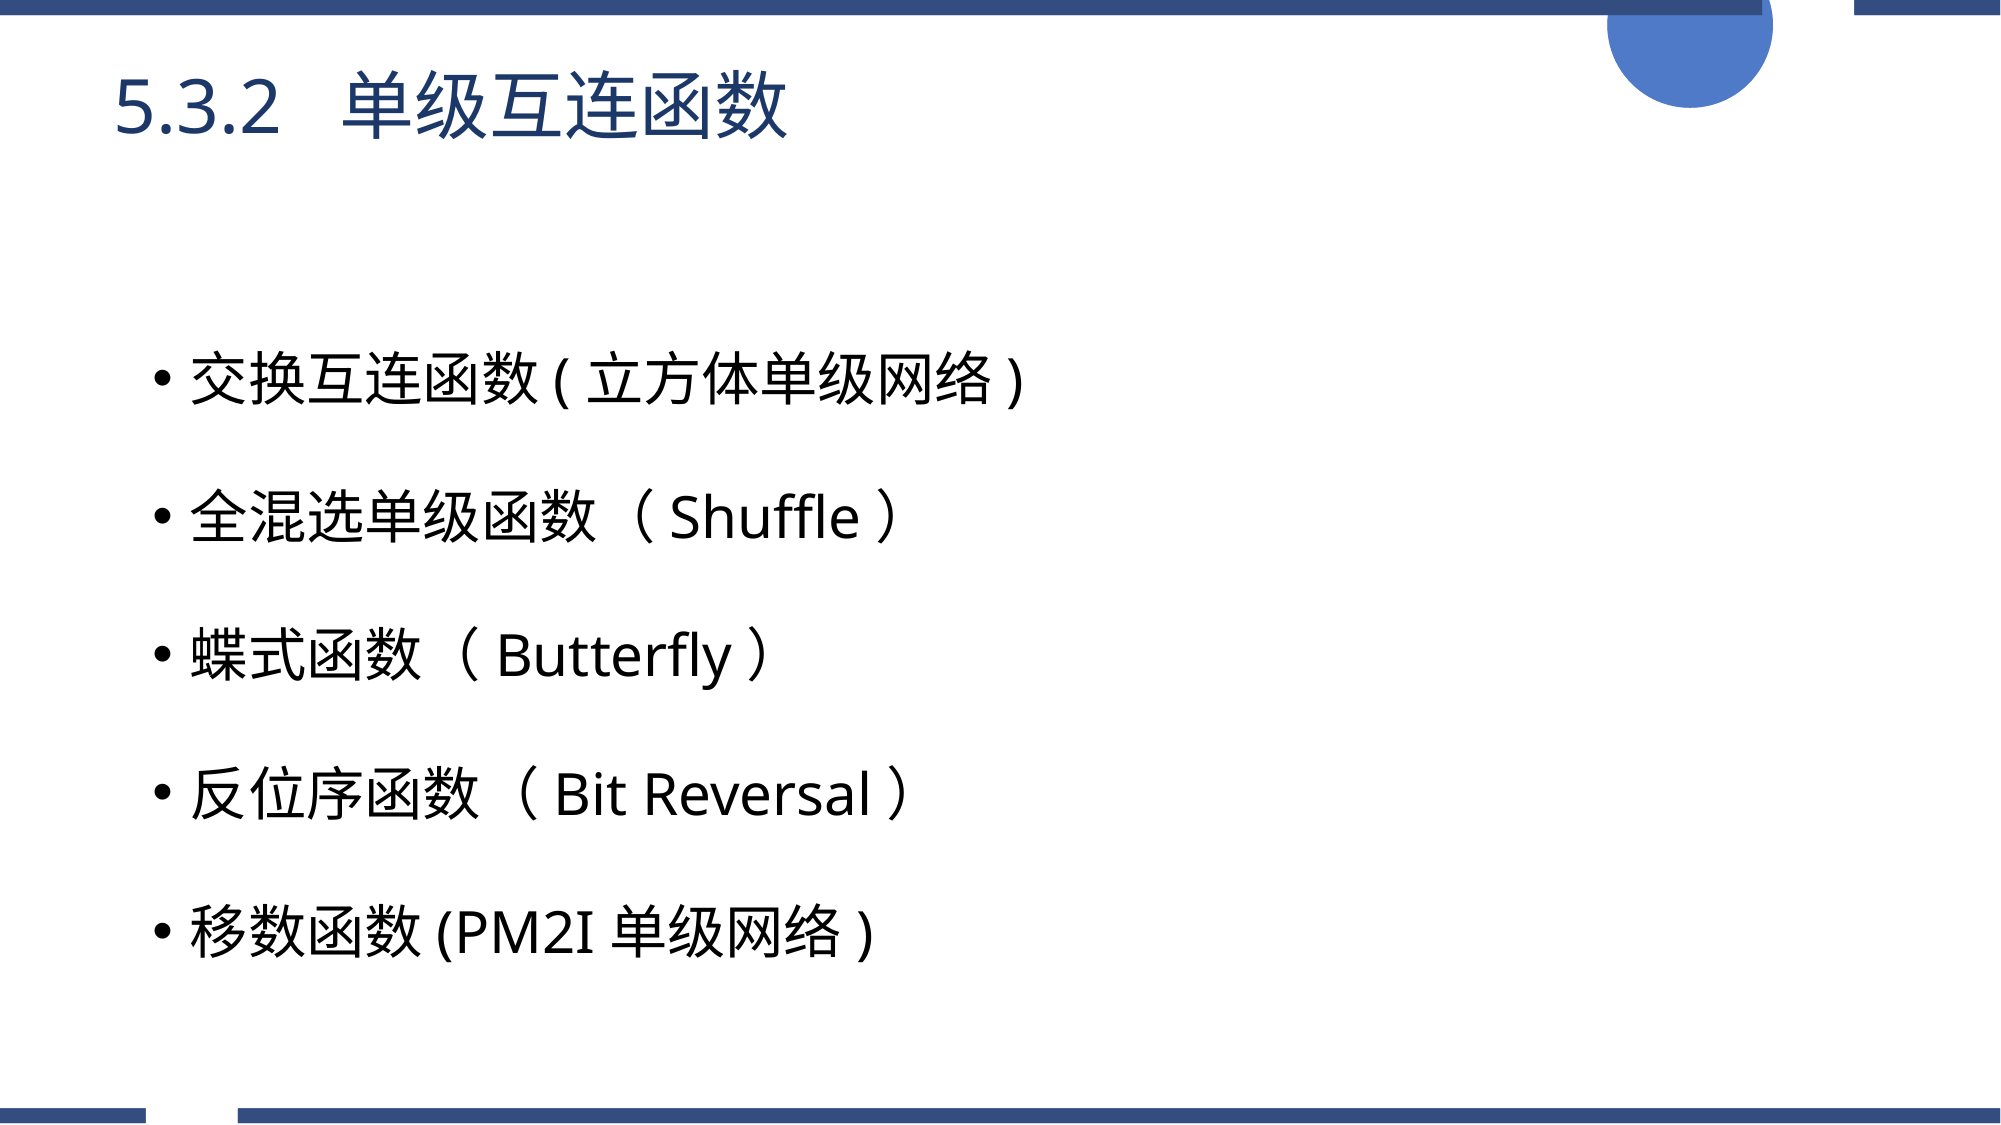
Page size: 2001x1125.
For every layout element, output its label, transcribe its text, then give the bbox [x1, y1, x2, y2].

text_box 5.3.2 单级互连函数 [98, 67, 844, 152]
list 交换互连函数(立方体单级网络) 全混选单级函数（Shuffle） 蝶式函数（Butterfly） 反位序函数（Bit Reversal） 移数函数(PM2I单级网络) [137, 299, 1863, 1014]
